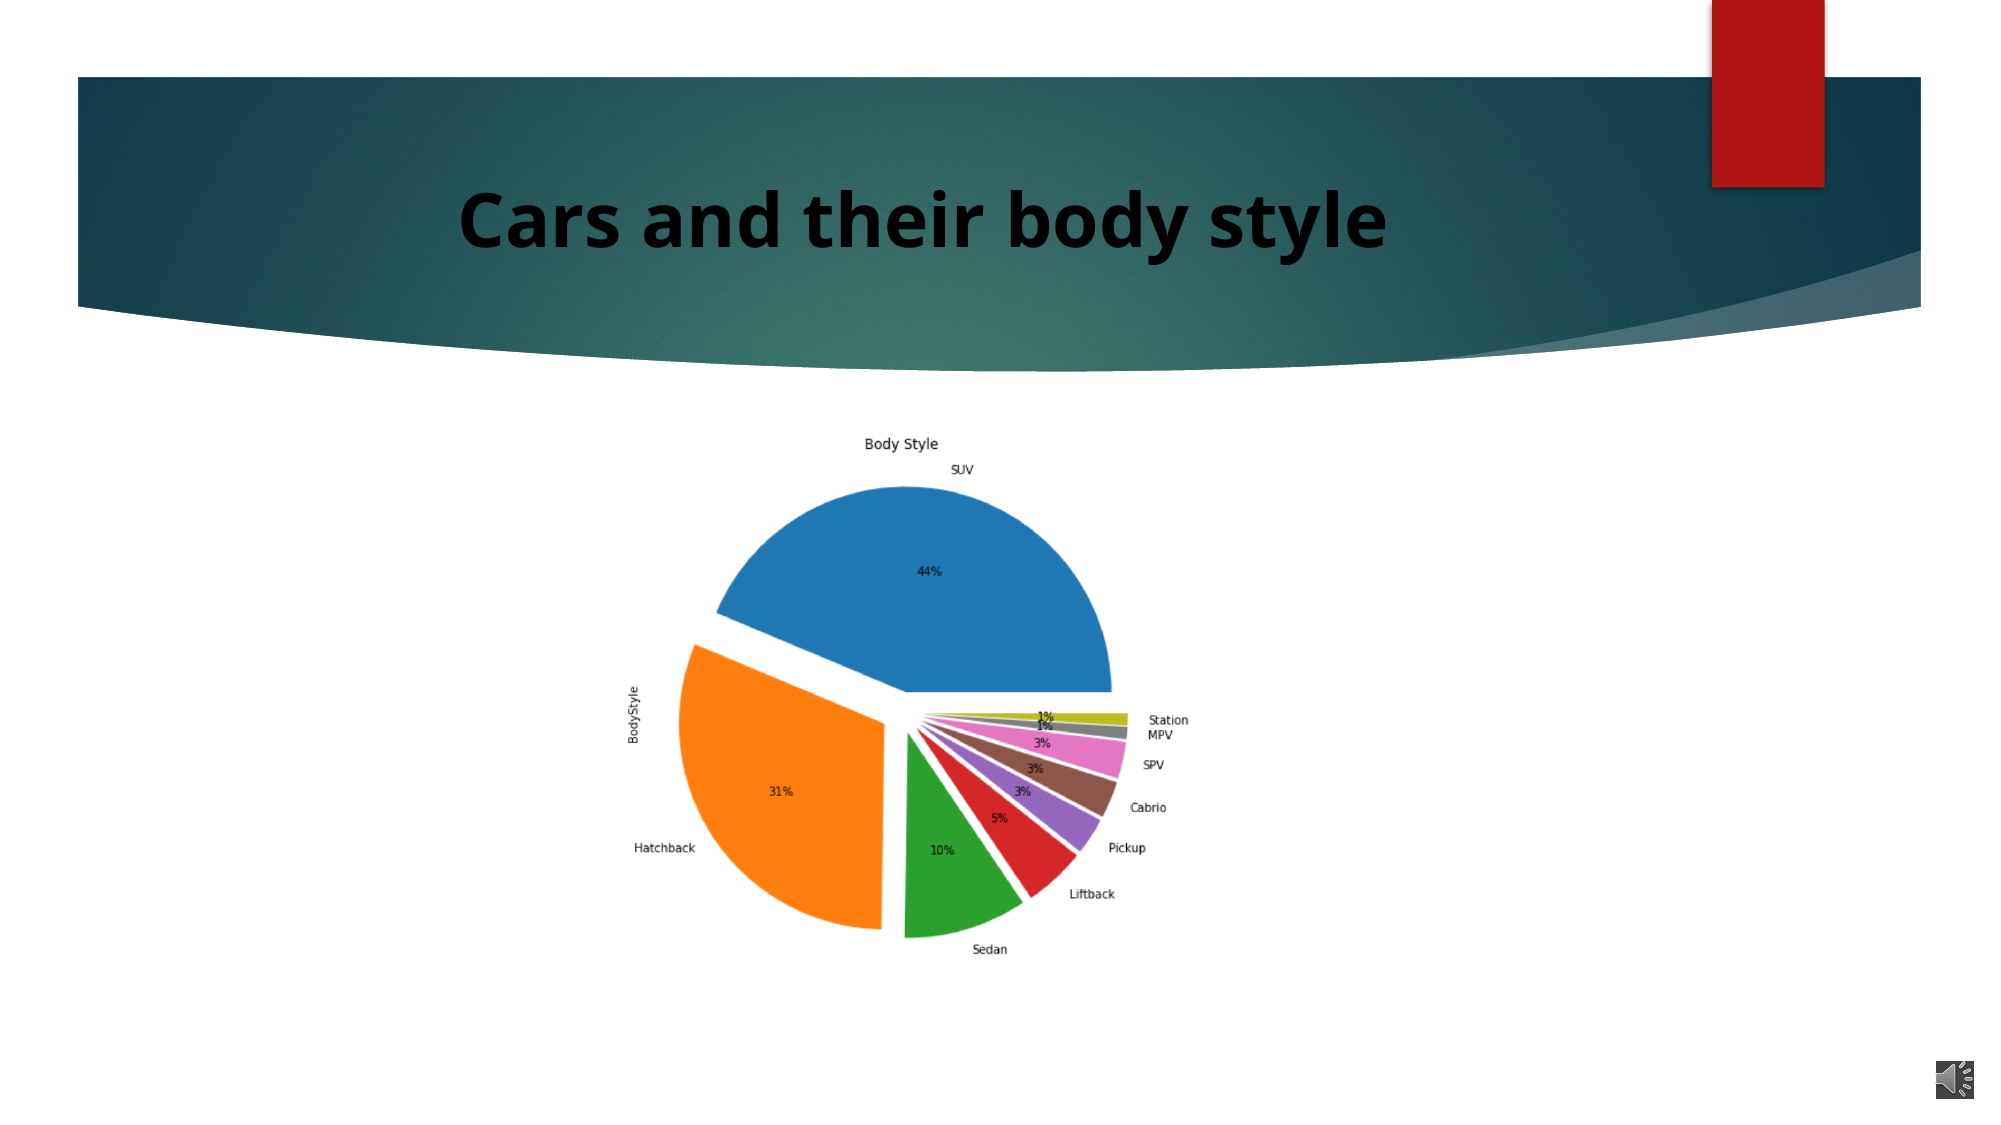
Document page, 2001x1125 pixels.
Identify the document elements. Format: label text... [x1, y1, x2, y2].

title Cars and their body style [189, 159, 1638, 276]
picture [1934, 1059, 1976, 1101]
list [506, 426, 1321, 988]
